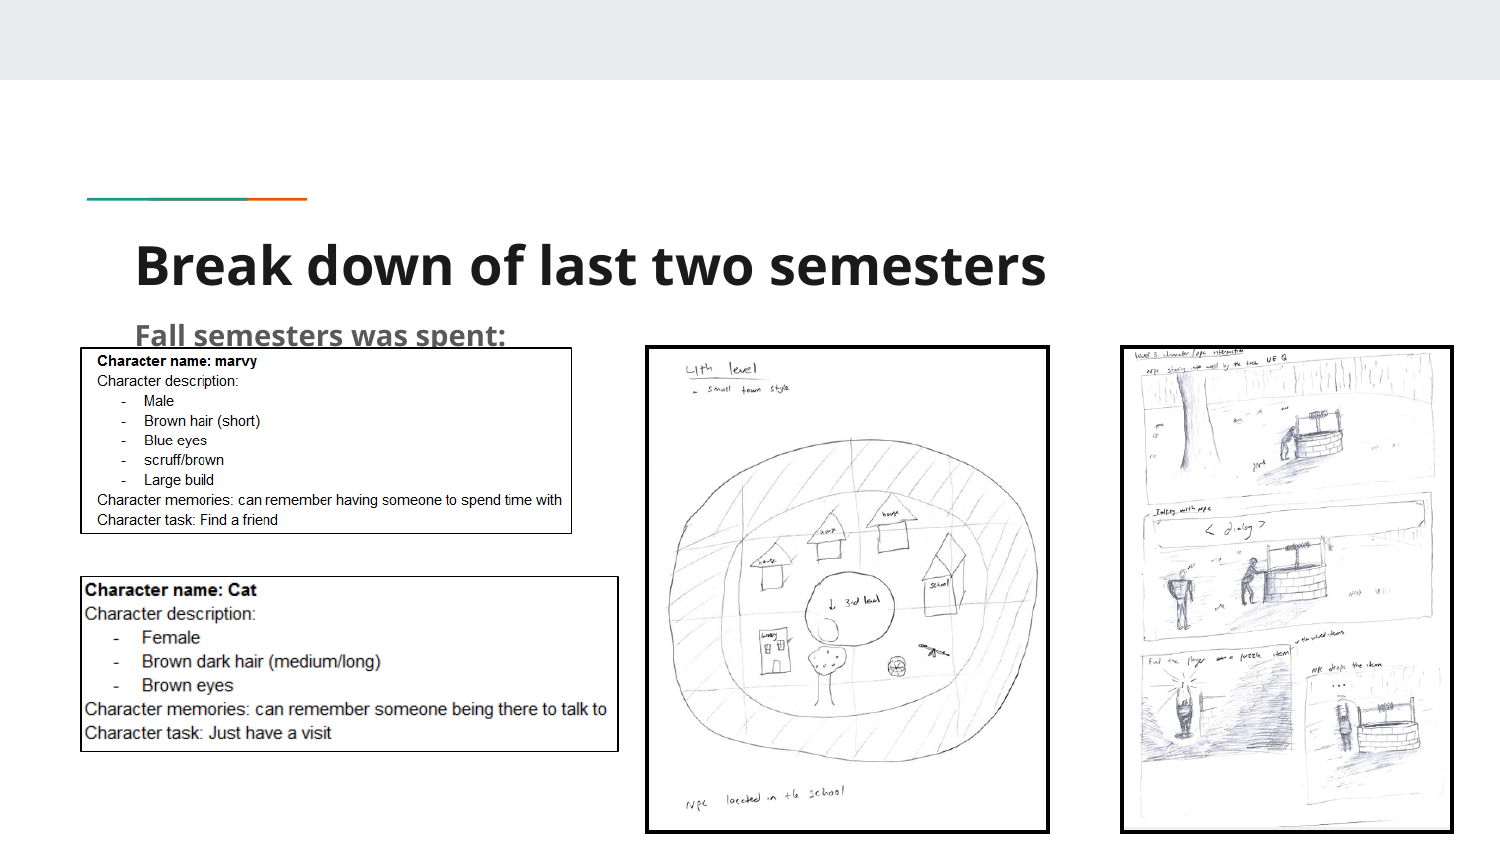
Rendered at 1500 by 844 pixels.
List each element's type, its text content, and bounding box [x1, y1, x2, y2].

picture [648, 348, 1046, 830]
picture [81, 576, 618, 752]
picture [1123, 348, 1451, 830]
title Break down of last two semesters [119, 216, 1381, 297]
list Fall semesters was spent: [119, 297, 1381, 712]
picture [81, 348, 572, 533]
